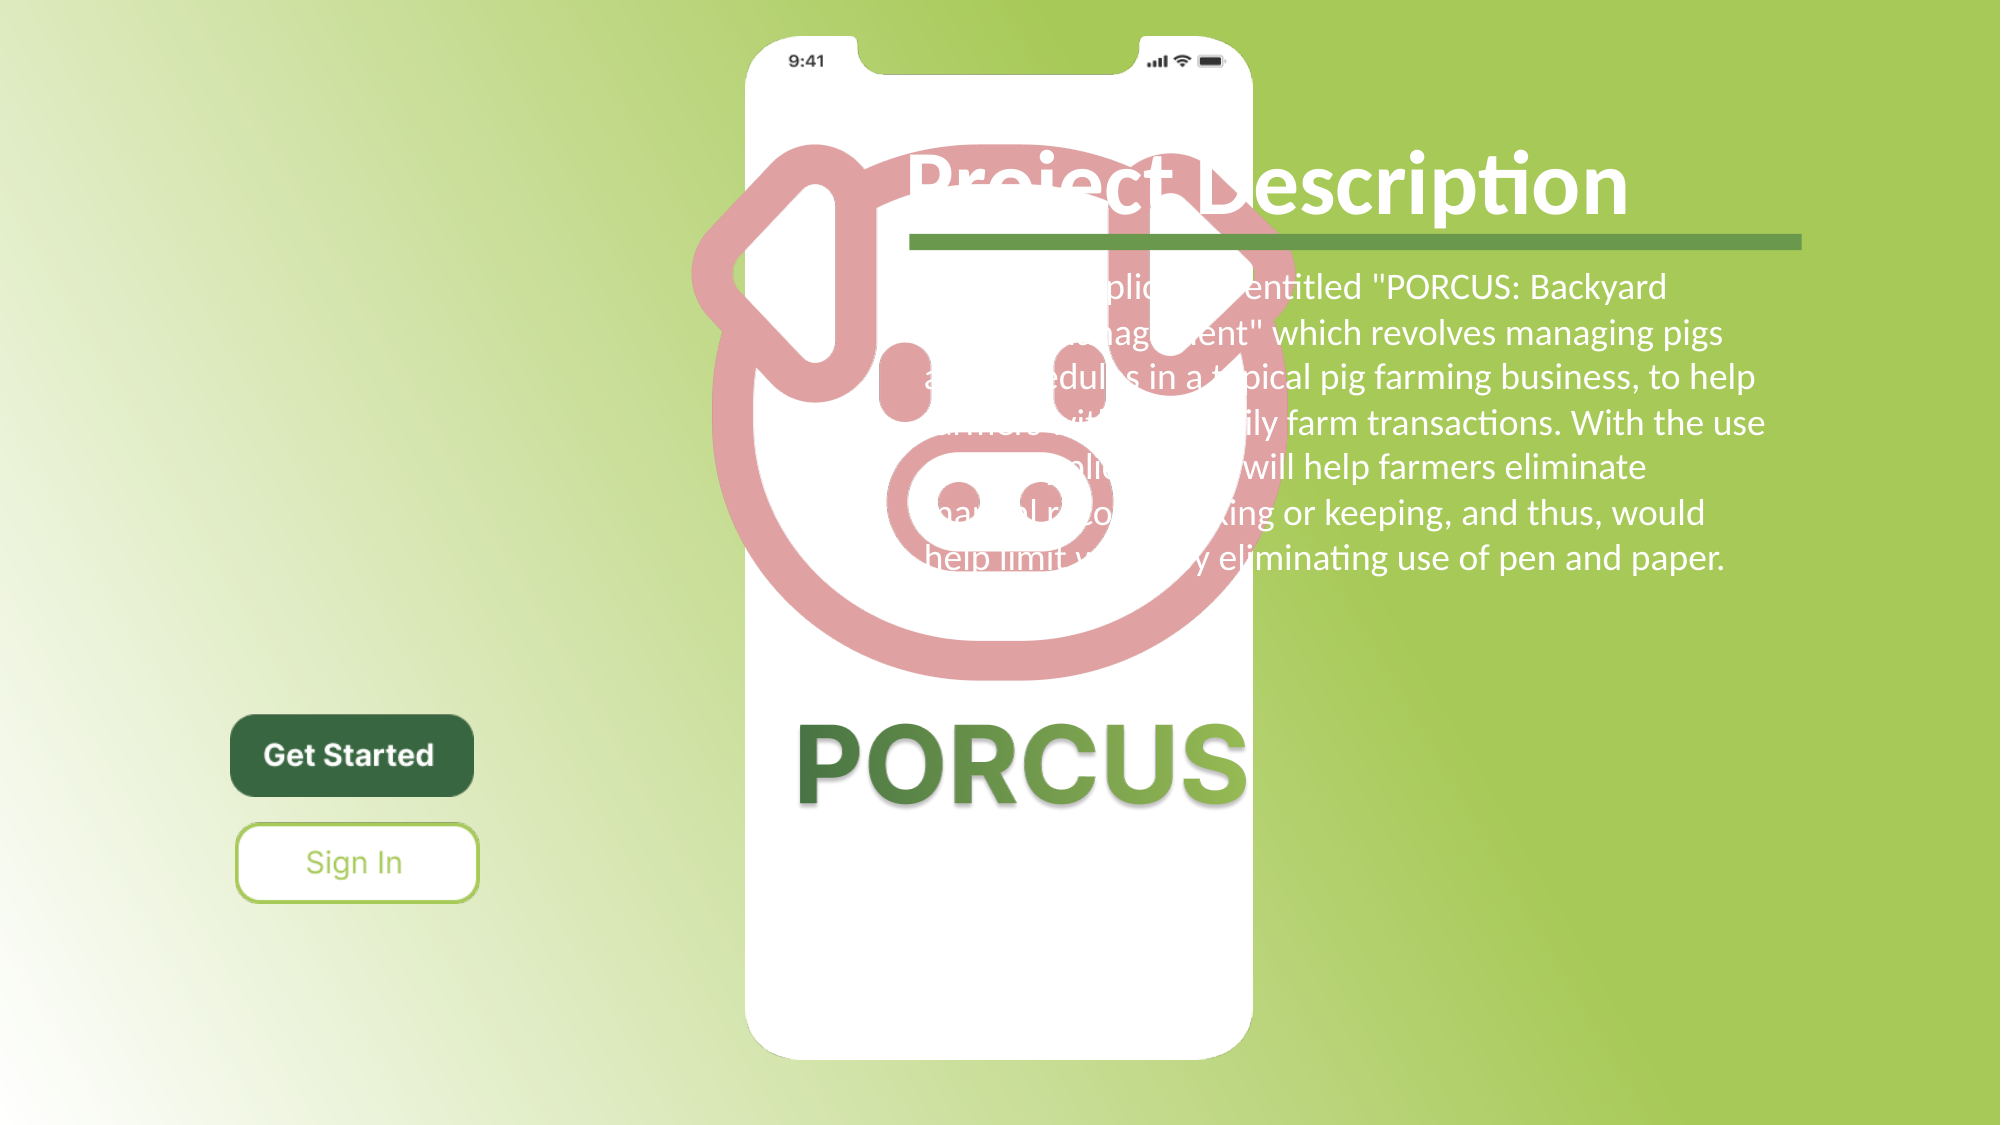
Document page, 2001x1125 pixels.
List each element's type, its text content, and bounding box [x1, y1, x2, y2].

picture [235, 820, 480, 904]
text_box Project Description [1329, 115, 1825, 241]
text_box A mobile application entitled "PORCUS: Backyard Piggery Management" which revolves managing pigs and schedules in a typical pig farming business, to help farmers with their daily farm transactions. With the use of this application, it will help farmers eliminate manual record tracking or keeping, and thus, would help limit waste by eliminating use of pen and paper. [1329, 255, 1784, 585]
picture [230, 712, 474, 797]
text_box [0, 0, 2000, 1125]
text_box [1329, 241, 1803, 251]
picture [671, 36, 1329, 1060]
